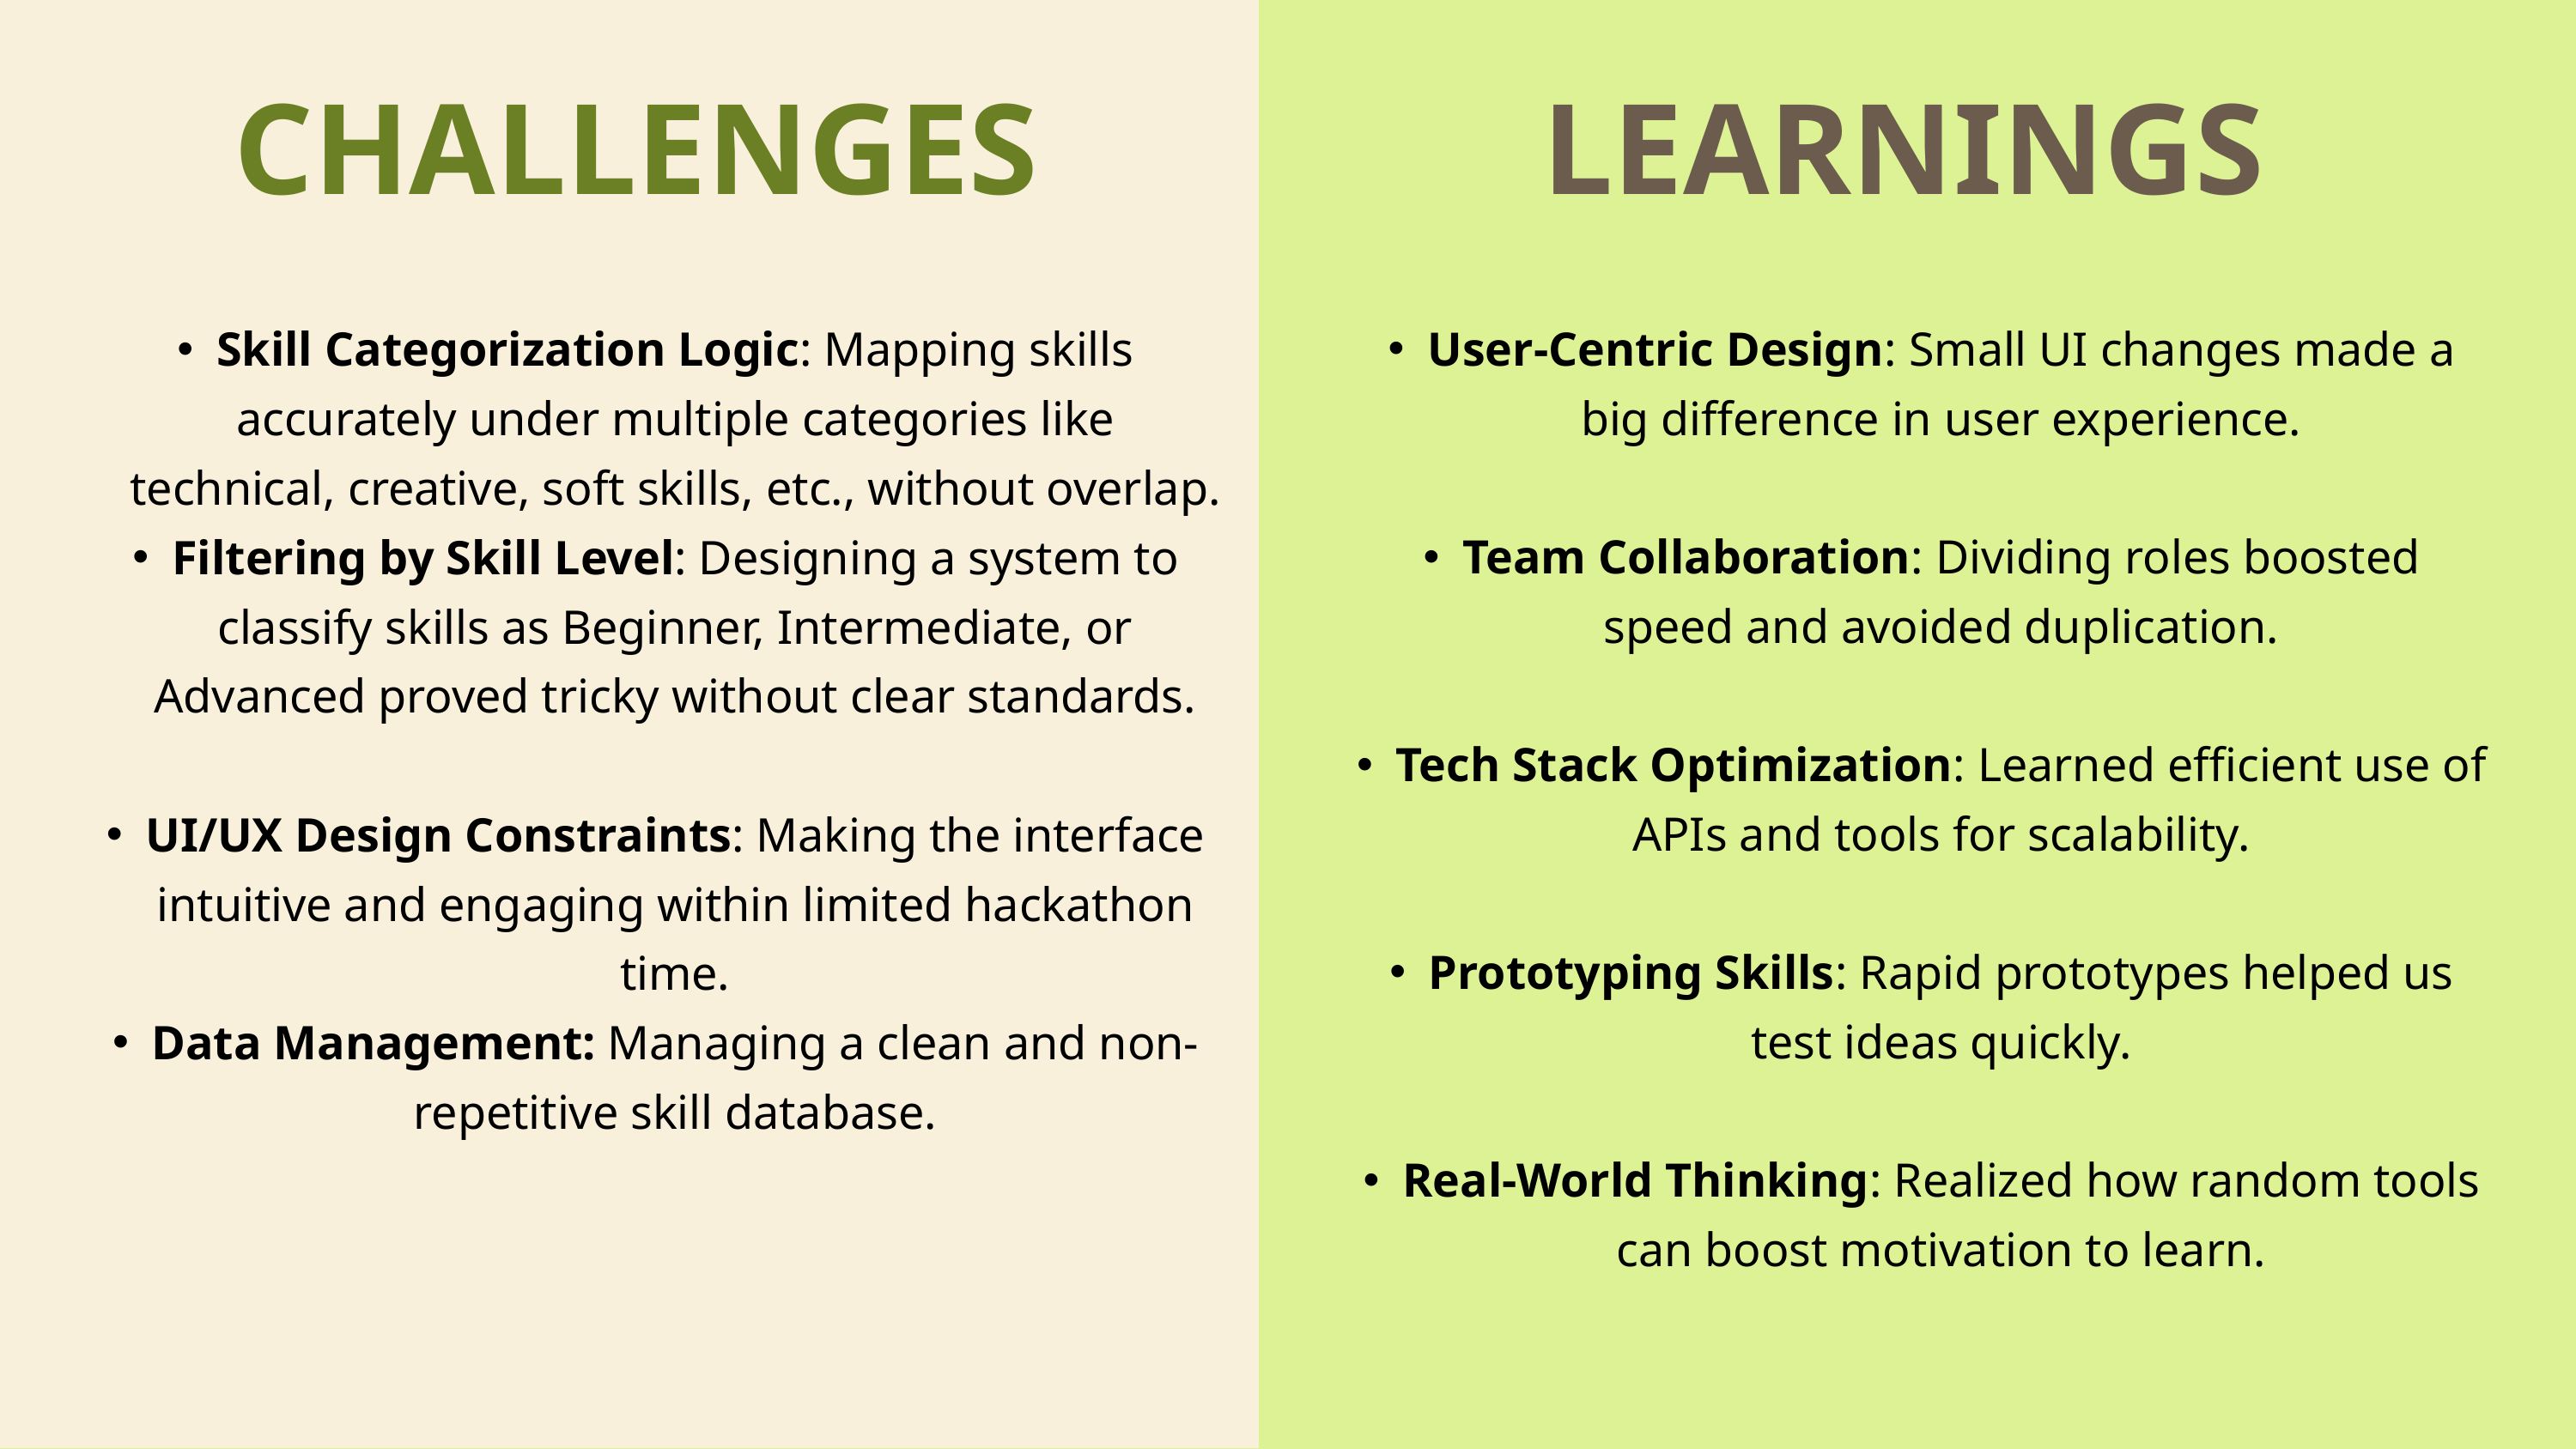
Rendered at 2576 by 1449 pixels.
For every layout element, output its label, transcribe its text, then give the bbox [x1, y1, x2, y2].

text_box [0, 0, 1259, 1449]
text_box User-Centric Design: Small UI changes made a big difference in user experience. Team Collaboration: Dividing roles boosted speed and avoided duplication. Tech Stack Optimization: Learned efficient use of APIs and tools for scalability. Prototyping Skills: Rapid prototypes helped us test ideas quickly. Real-World Thinking: Realized how random tools can boost motivation to learn. [1315, 306, 2489, 1345]
text_box LEARNINGS [1375, 75, 2432, 220]
